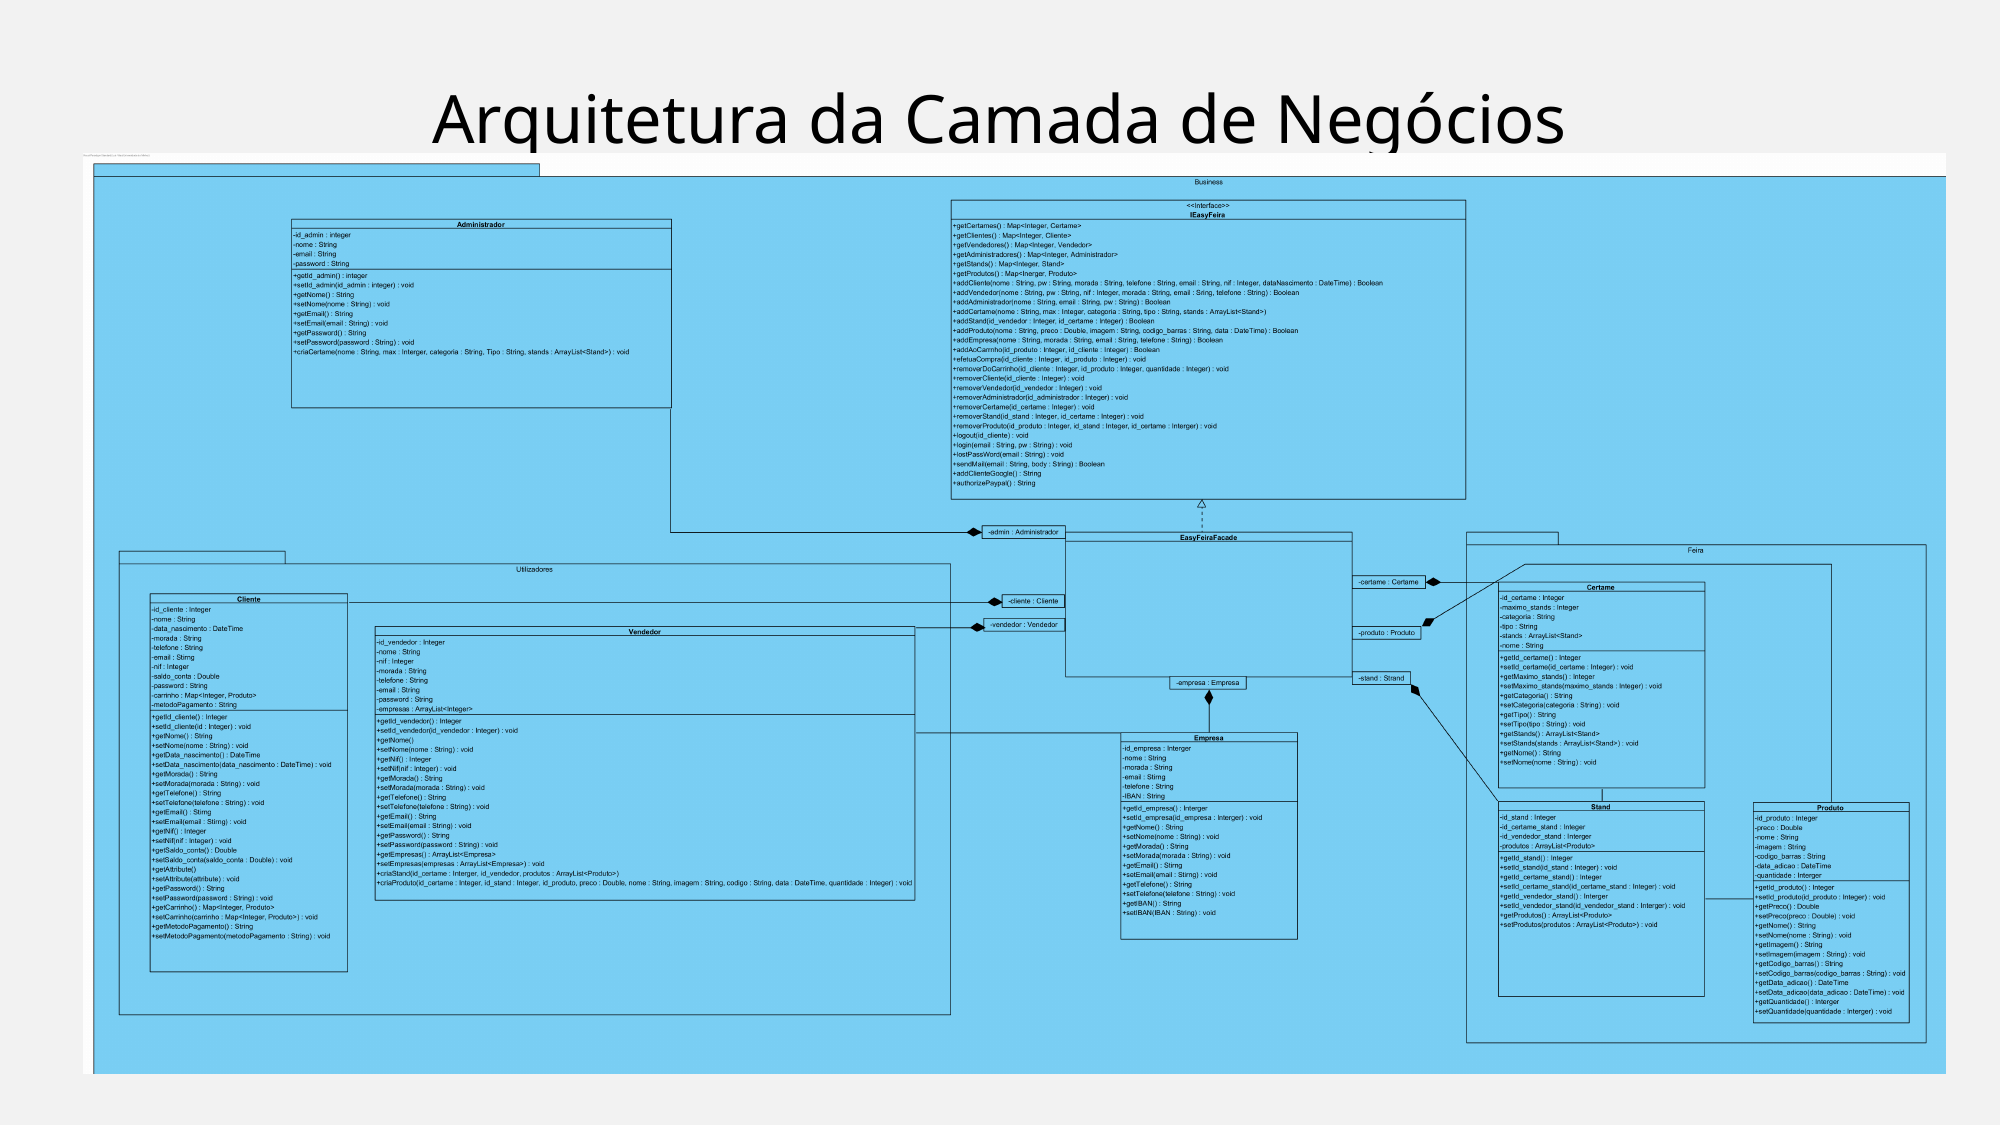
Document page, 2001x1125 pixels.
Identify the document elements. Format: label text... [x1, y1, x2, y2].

title Arquitetura da Camada de Negócios [137, 104, 1863, 153]
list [83, 153, 1946, 1074]
